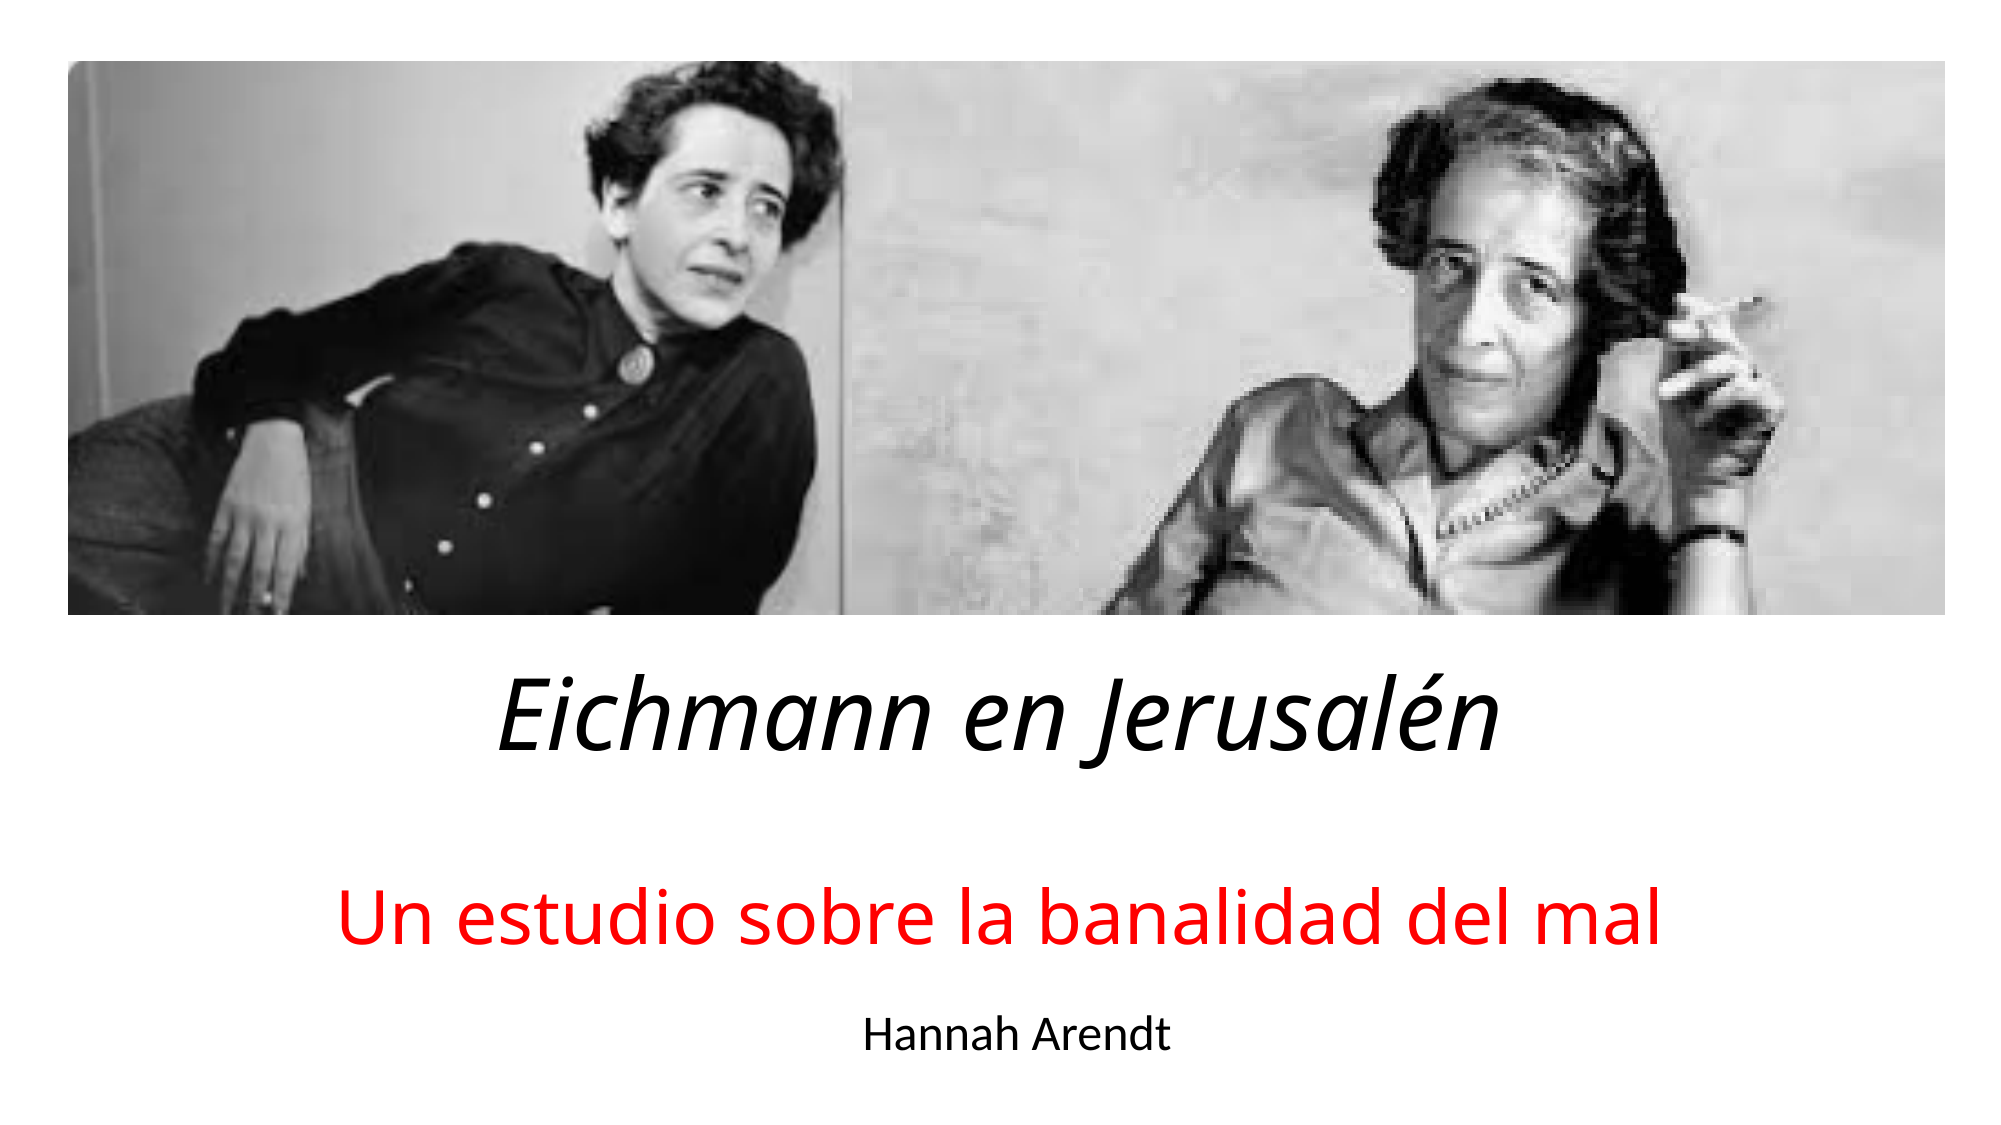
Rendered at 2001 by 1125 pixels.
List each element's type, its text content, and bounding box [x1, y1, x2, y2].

subtitle Hannah Arendt [267, 999, 1768, 1125]
picture [68, 61, 1945, 615]
title Eichmann en Jerusalén Un estudio sobre la banalidad del mal [0, 645, 2000, 969]
